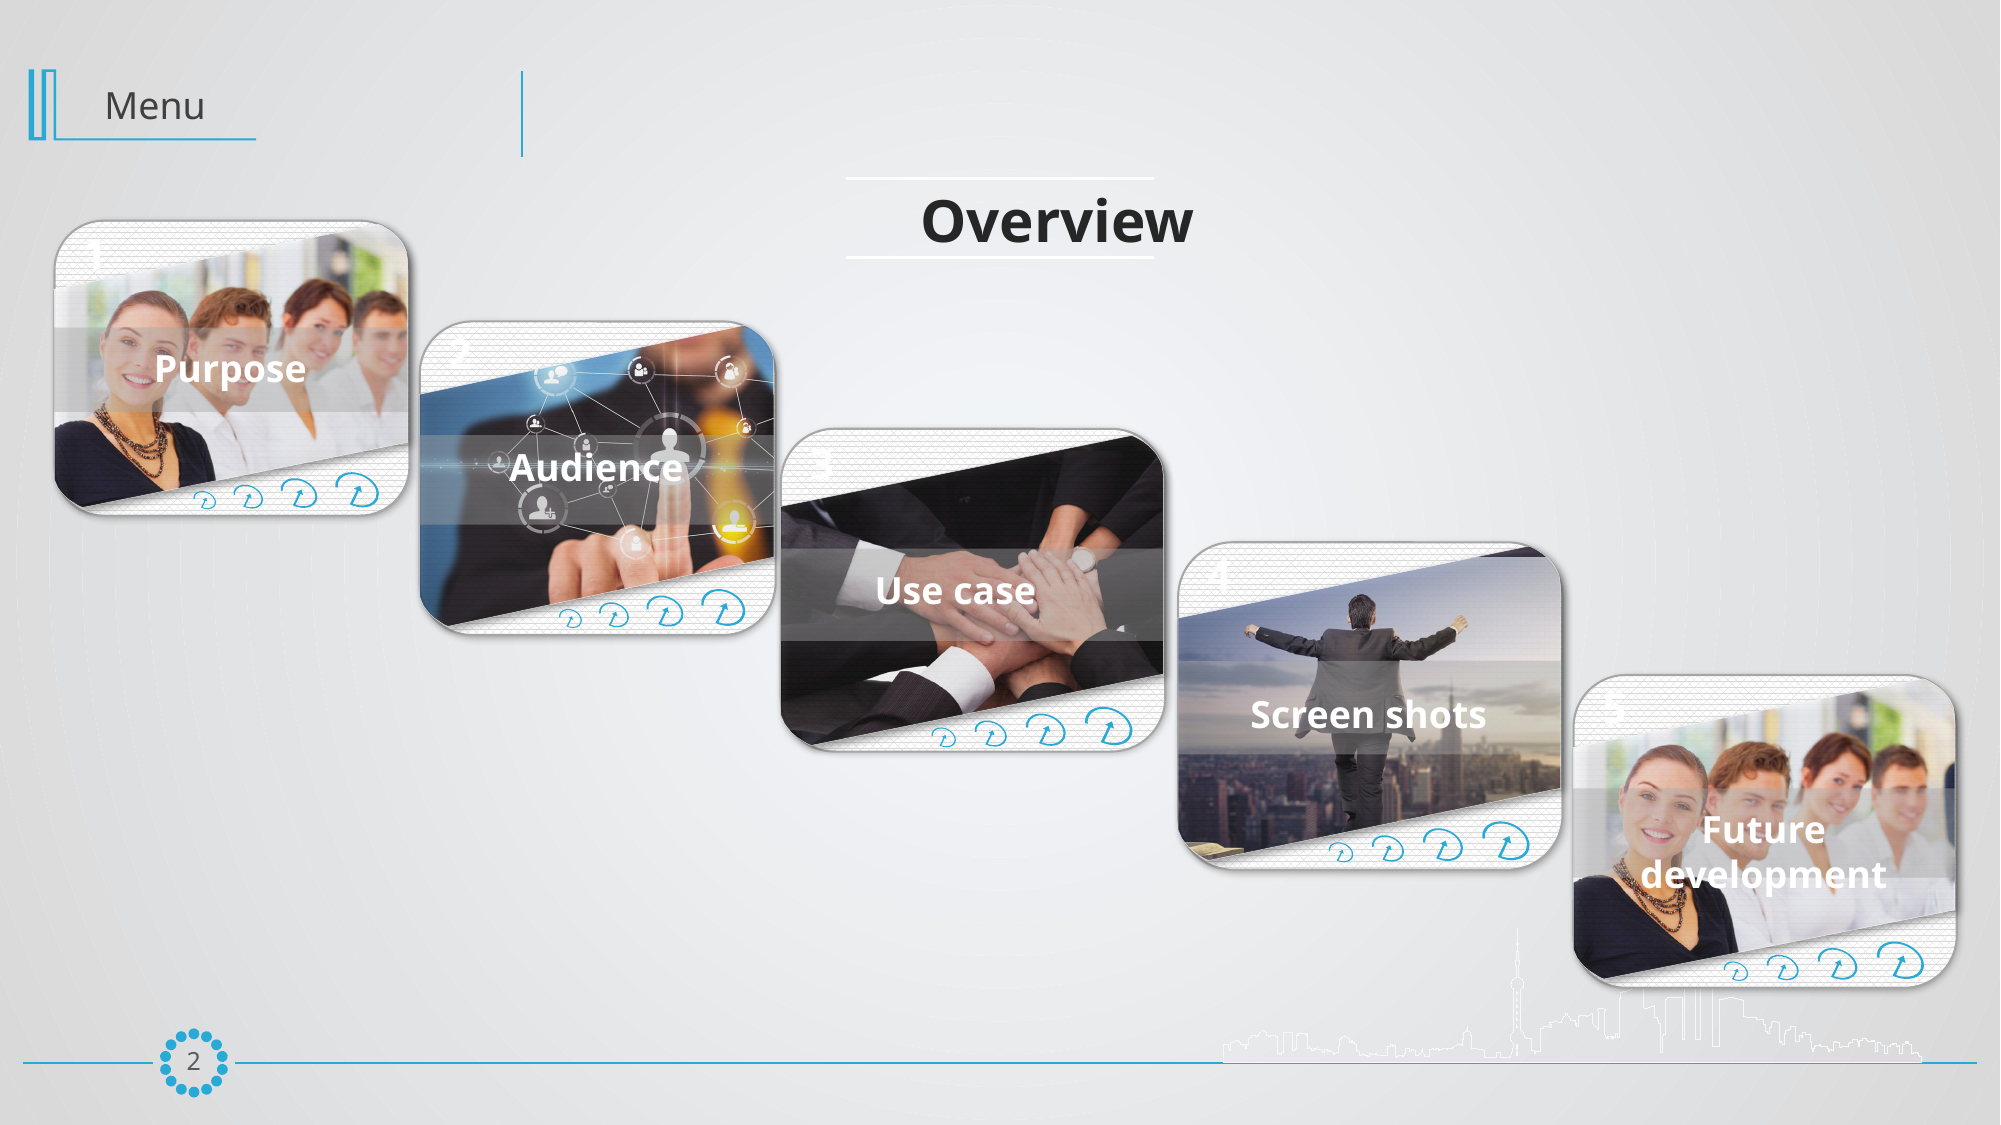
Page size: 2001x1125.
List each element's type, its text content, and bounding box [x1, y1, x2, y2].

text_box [418, 320, 776, 636]
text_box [53, 219, 410, 517]
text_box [1572, 673, 1958, 989]
slide_number 1 [169, 1039, 218, 1086]
text_box Overview [905, 177, 1272, 262]
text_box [1176, 541, 1564, 871]
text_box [768, 428, 1166, 753]
